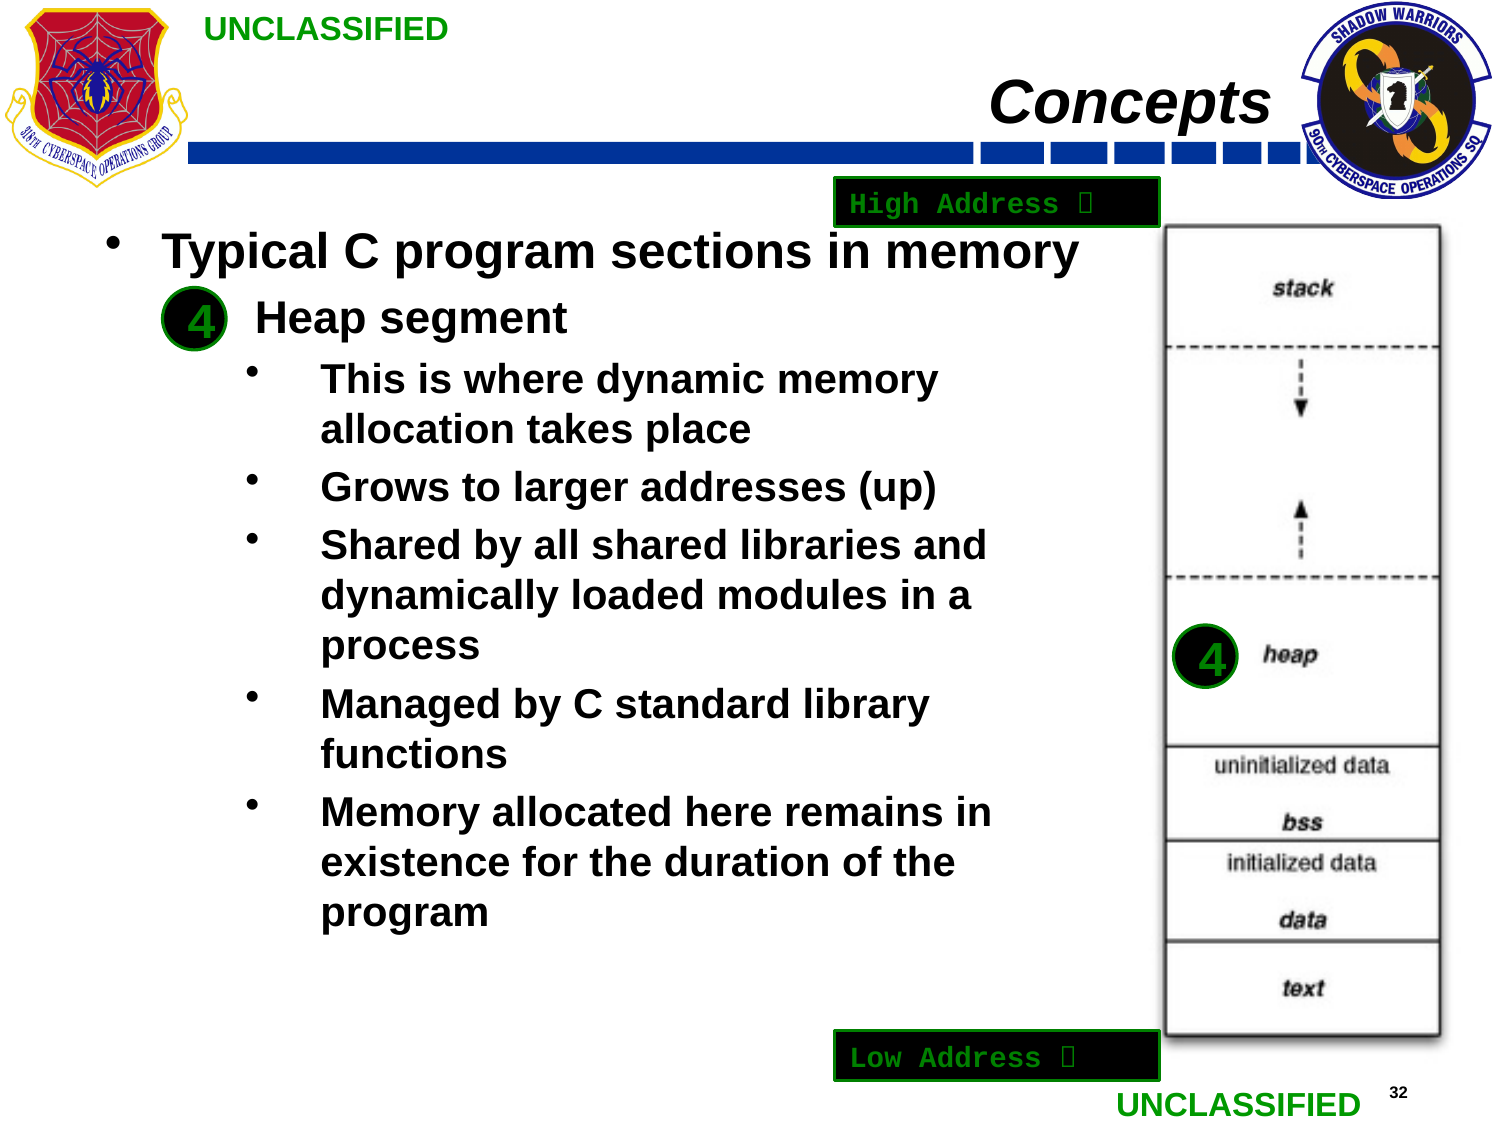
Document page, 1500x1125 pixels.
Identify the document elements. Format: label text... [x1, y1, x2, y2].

picture [1300, 1, 1493, 200]
text_box Low Address  [834, 1030, 1128, 1081]
picture [5, 8, 188, 188]
text_box High Address  [834, 177, 1160, 227]
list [1131, 199, 1475, 1076]
title Concepts [249, 51, 1288, 142]
text_box 4 [162, 287, 227, 350]
text_box Typical C program sections in memory Heap segment This is where dynamic memory allocation takes place Grows to larger addresses (up) Shared by all shared libraries and dynamically loaded modules in a process Managed by C standard library functions Memory allocated here remains in existence for the duration of the program [90, 212, 1126, 988]
